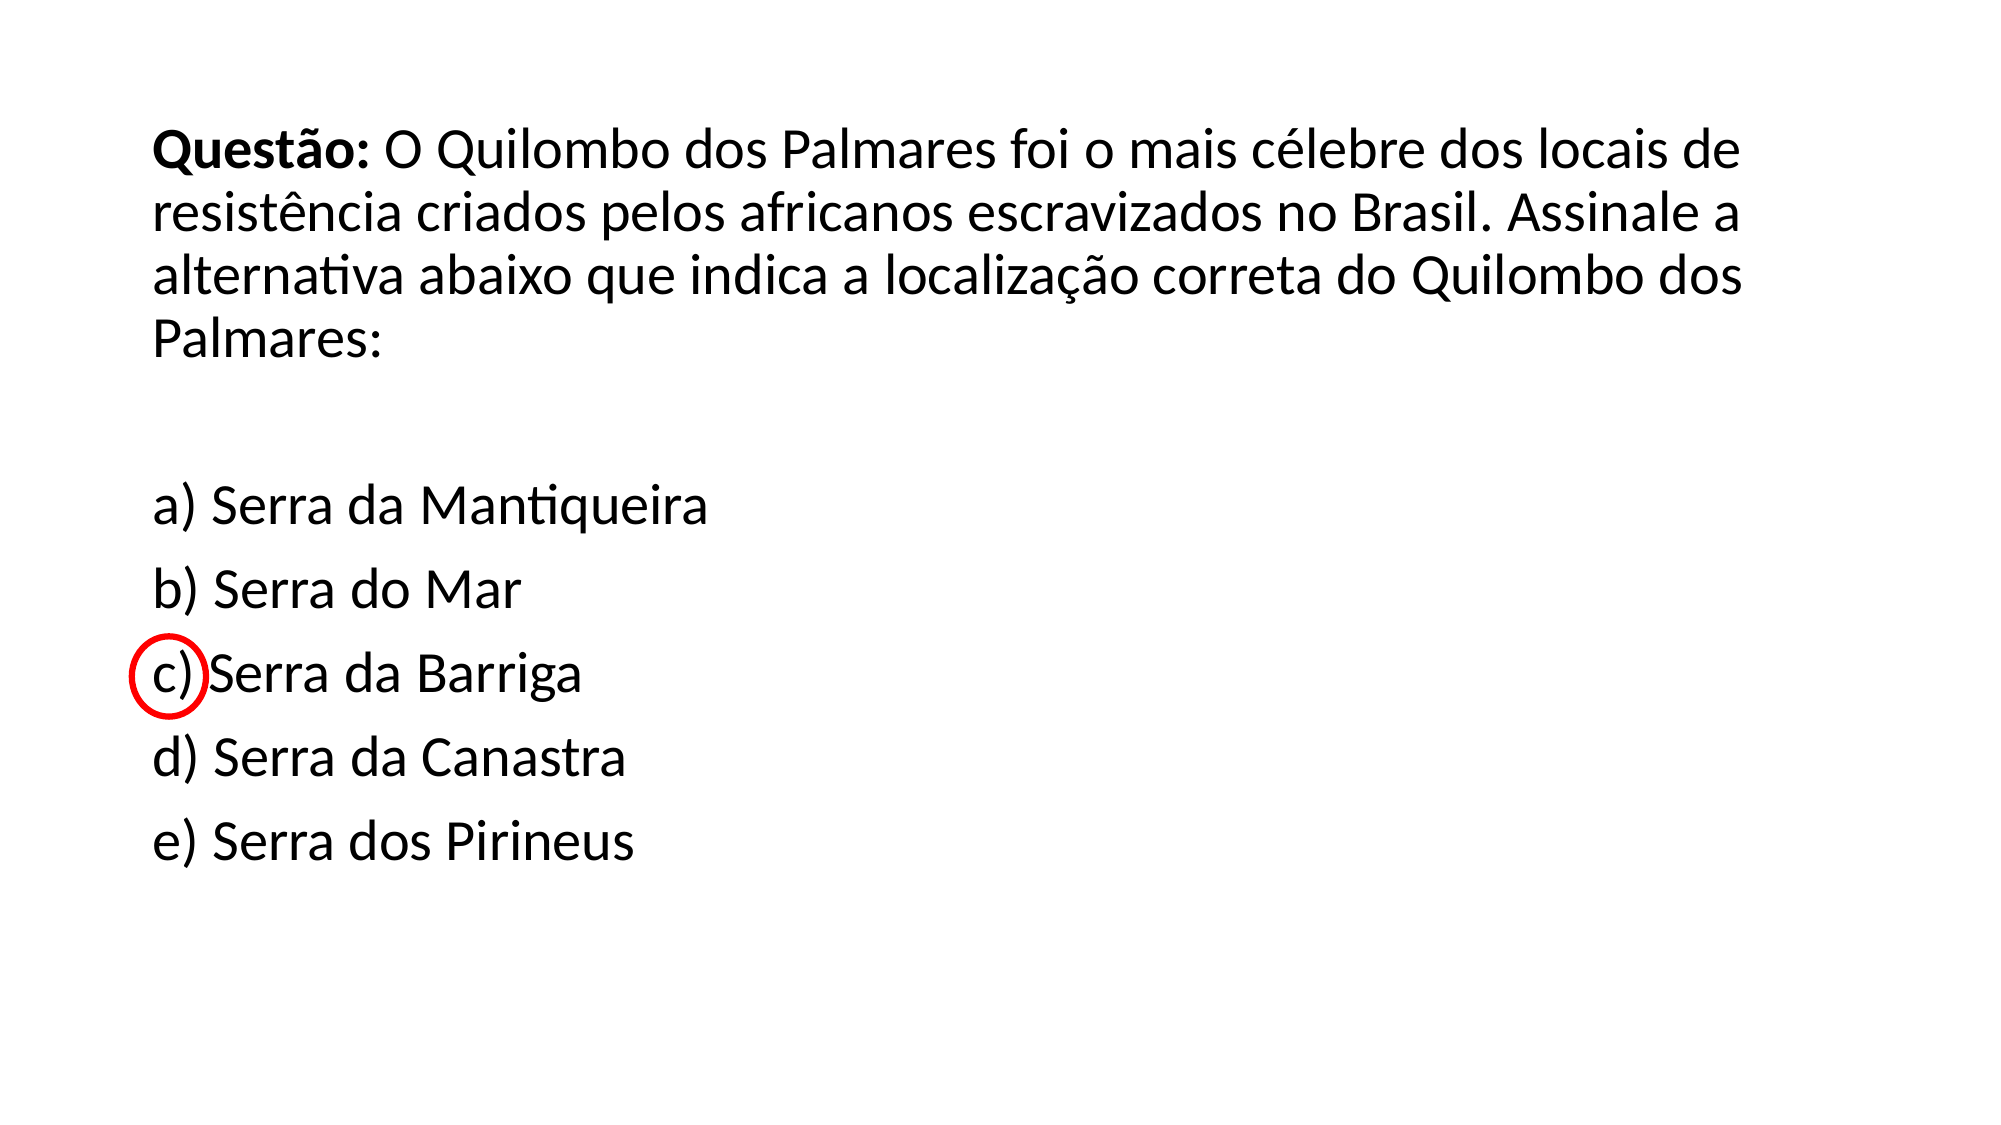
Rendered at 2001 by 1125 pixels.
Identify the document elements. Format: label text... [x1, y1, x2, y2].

text_box [130, 635, 208, 718]
list Questão: O Quilombo dos Palmares foi o mais célebre dos locais de resistência criados pelos africanos escravizados no Brasil. Assinale a alternativa abaixo que indica a localização correta do Quilombo dos Palmares: a) Serra da Mantiqueira b) Serra do Mar c) Serra da Barriga d) Serra da Canastra e) Serra dos Pirineus [137, 110, 1863, 1014]
